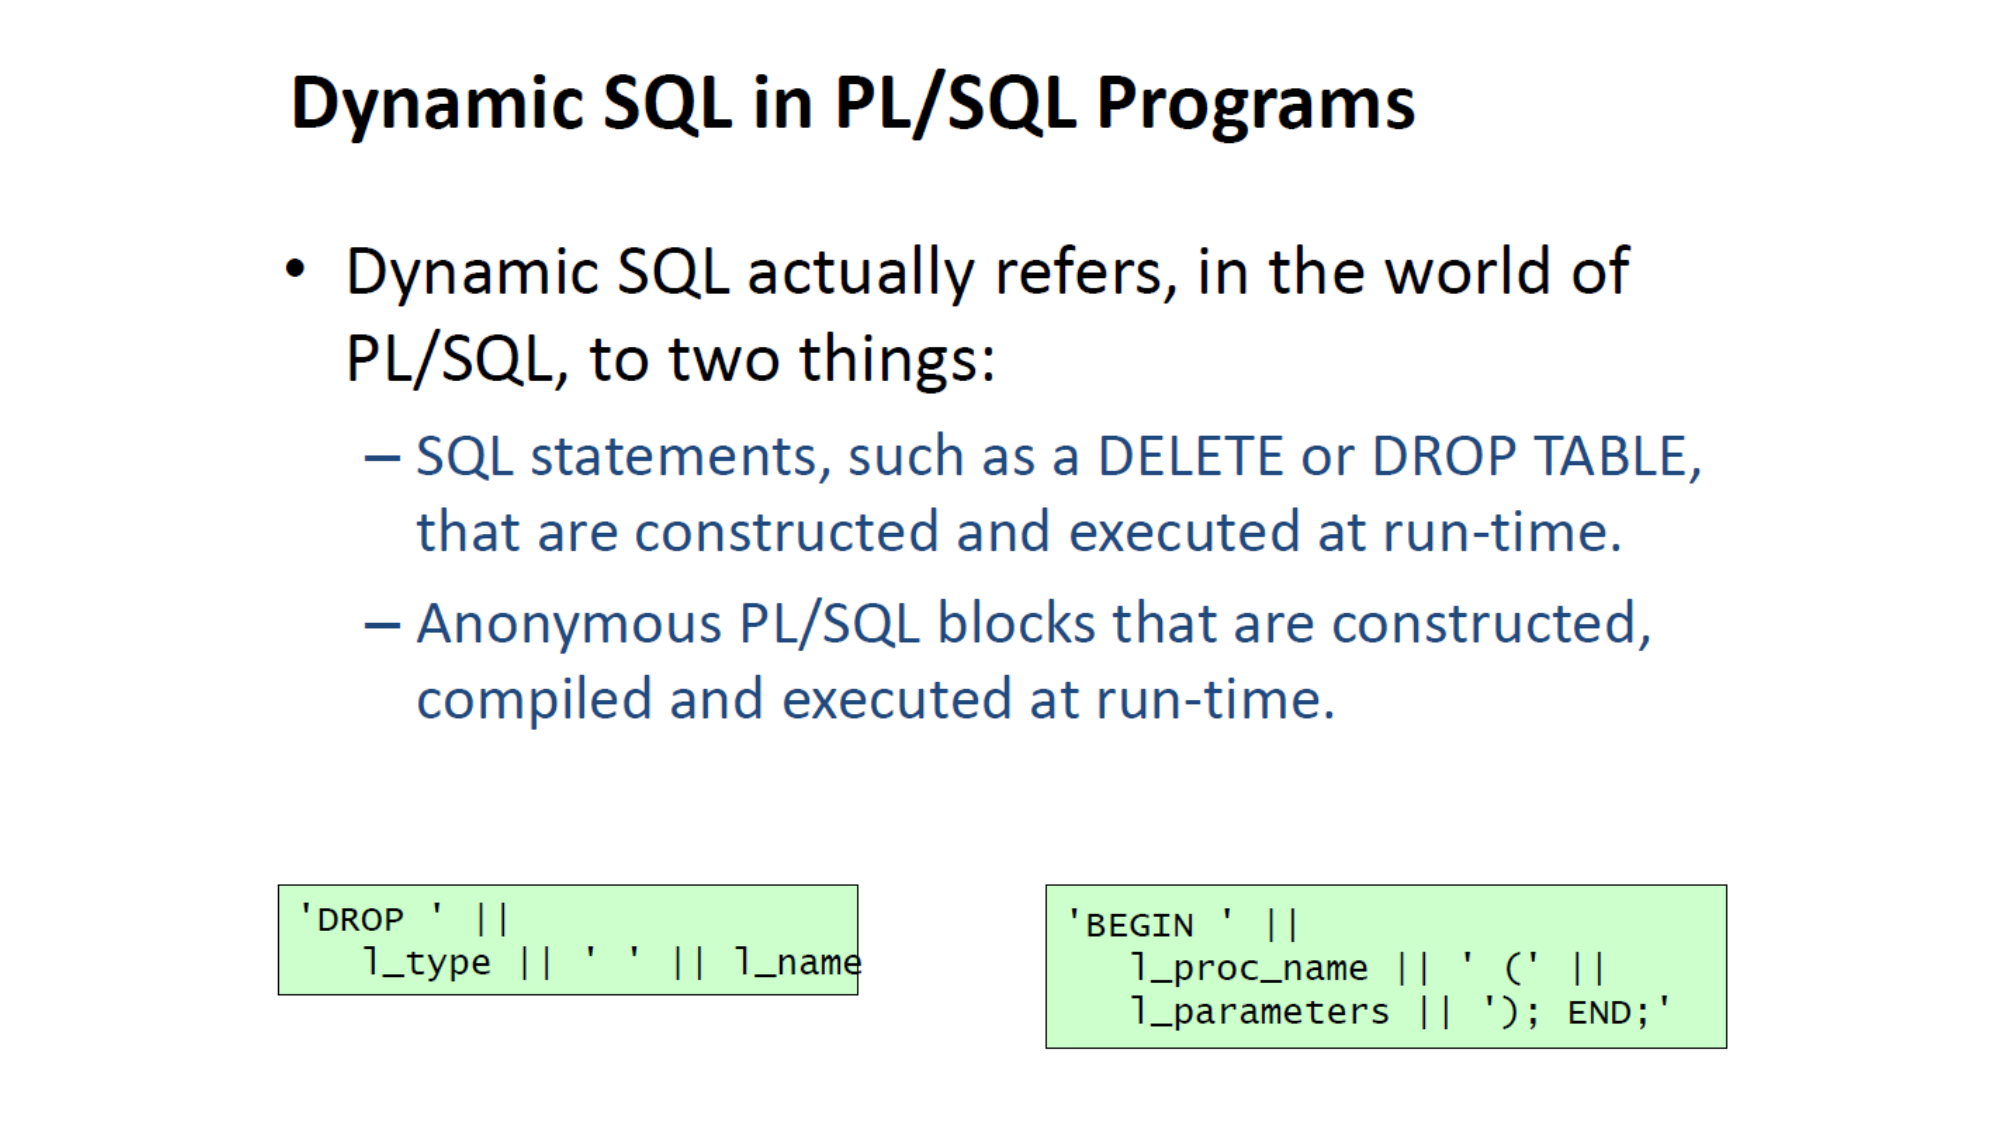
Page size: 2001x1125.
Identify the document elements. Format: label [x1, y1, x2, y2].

picture [233, 59, 1767, 1066]
